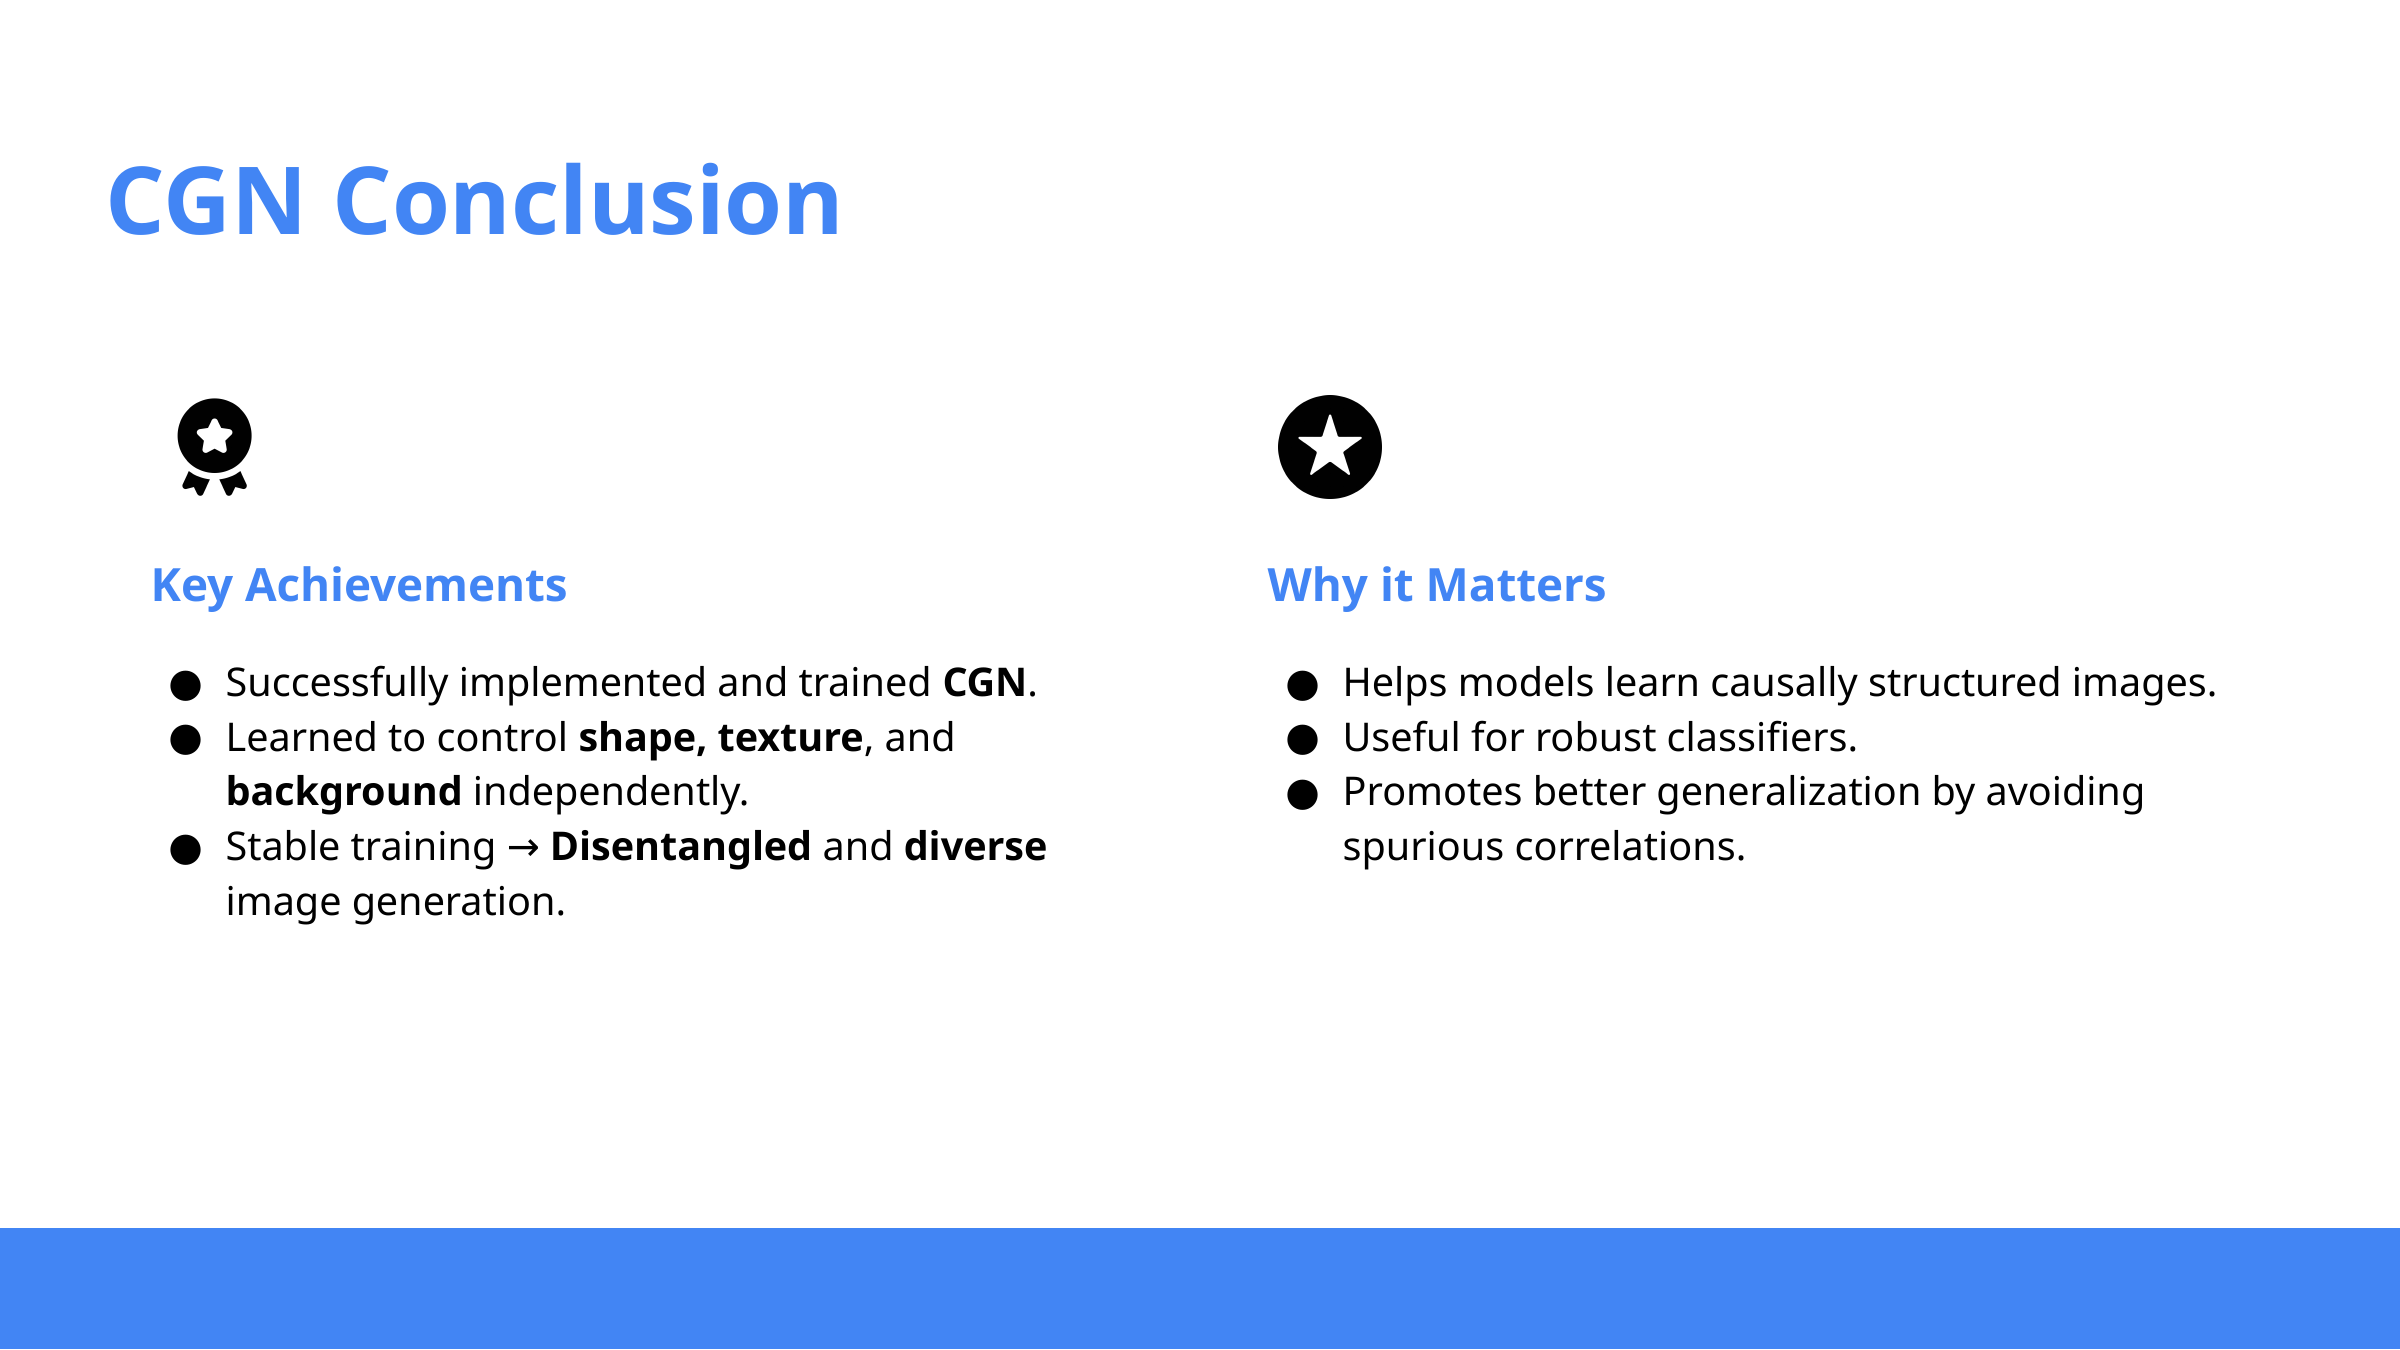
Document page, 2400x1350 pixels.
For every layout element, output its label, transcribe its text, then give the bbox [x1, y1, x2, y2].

picture [1278, 395, 1382, 499]
text_box [0, 1229, 2400, 1349]
title CGN Conclusion [81, 116, 1112, 268]
list Why it Matters Helps models learn causally structured images. Useful for robust classifiers. Promotes better generalization by avoiding spurious correlations. [1243, 523, 2274, 977]
list Key Achievements Successfully implemented and trained CGN. Learned to control shape, texture, and background independently. Stable training → Disentangled and diverse image generation. [126, 523, 1126, 977]
picture [162, 395, 266, 499]
